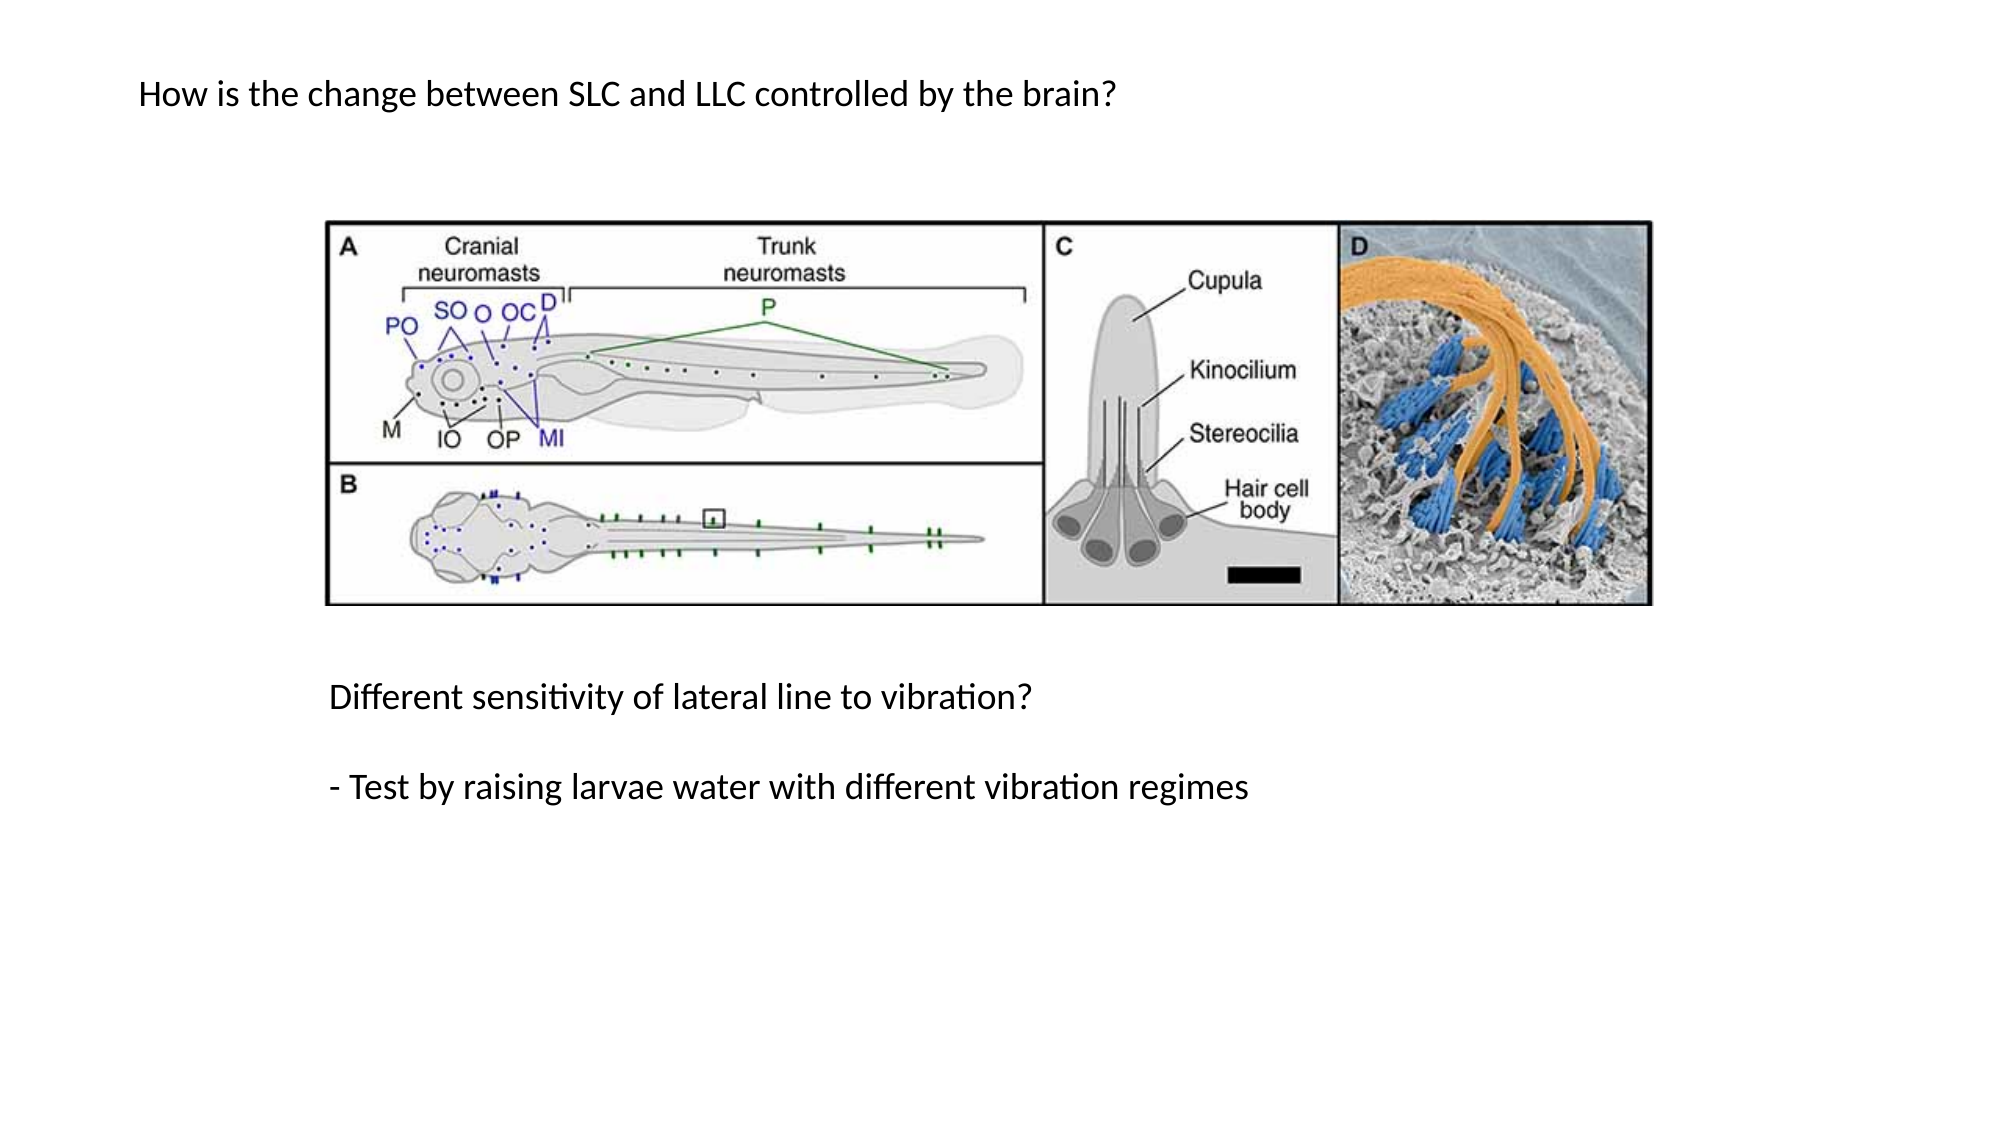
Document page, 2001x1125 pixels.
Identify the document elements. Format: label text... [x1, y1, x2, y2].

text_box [251, 219, 1745, 1031]
text_box How is the change between SLC and LLC controlled by the brain? [123, 61, 1134, 122]
